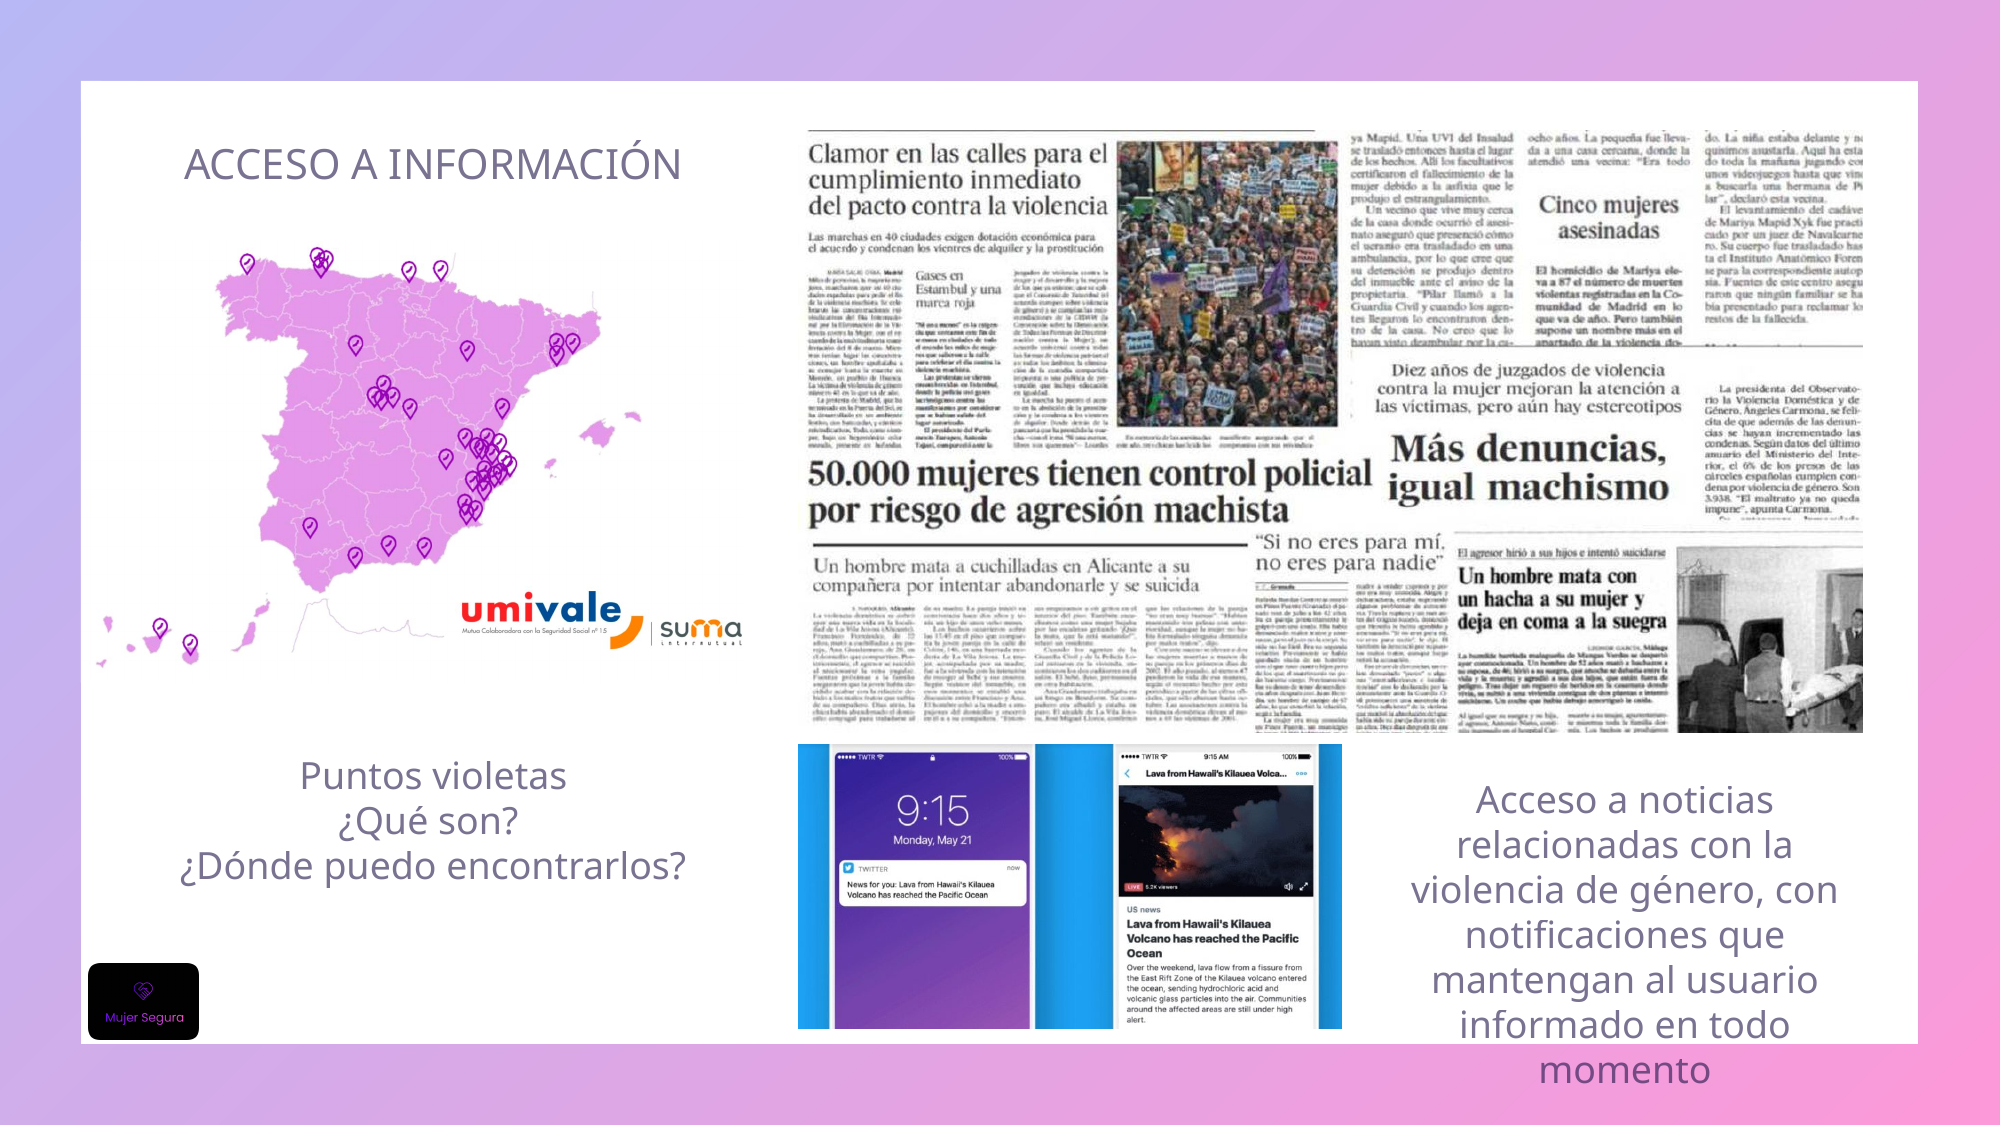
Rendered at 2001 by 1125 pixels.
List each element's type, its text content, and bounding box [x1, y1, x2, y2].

text_box Acceso a noticias relacionadas con la violencia de género, con notificaciones que mantengan al usuario informado en todo momento [1375, 768, 1875, 1125]
picture [80, 241, 746, 683]
picture [798, 130, 1863, 733]
text_box Puntos violetas ¿Qué son? ¿Dónde puedo encontrarlos? [143, 745, 723, 941]
text_box ACCESO A INFORMACIÓN [151, 130, 717, 241]
picture [798, 744, 1342, 1029]
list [88, 963, 199, 1040]
